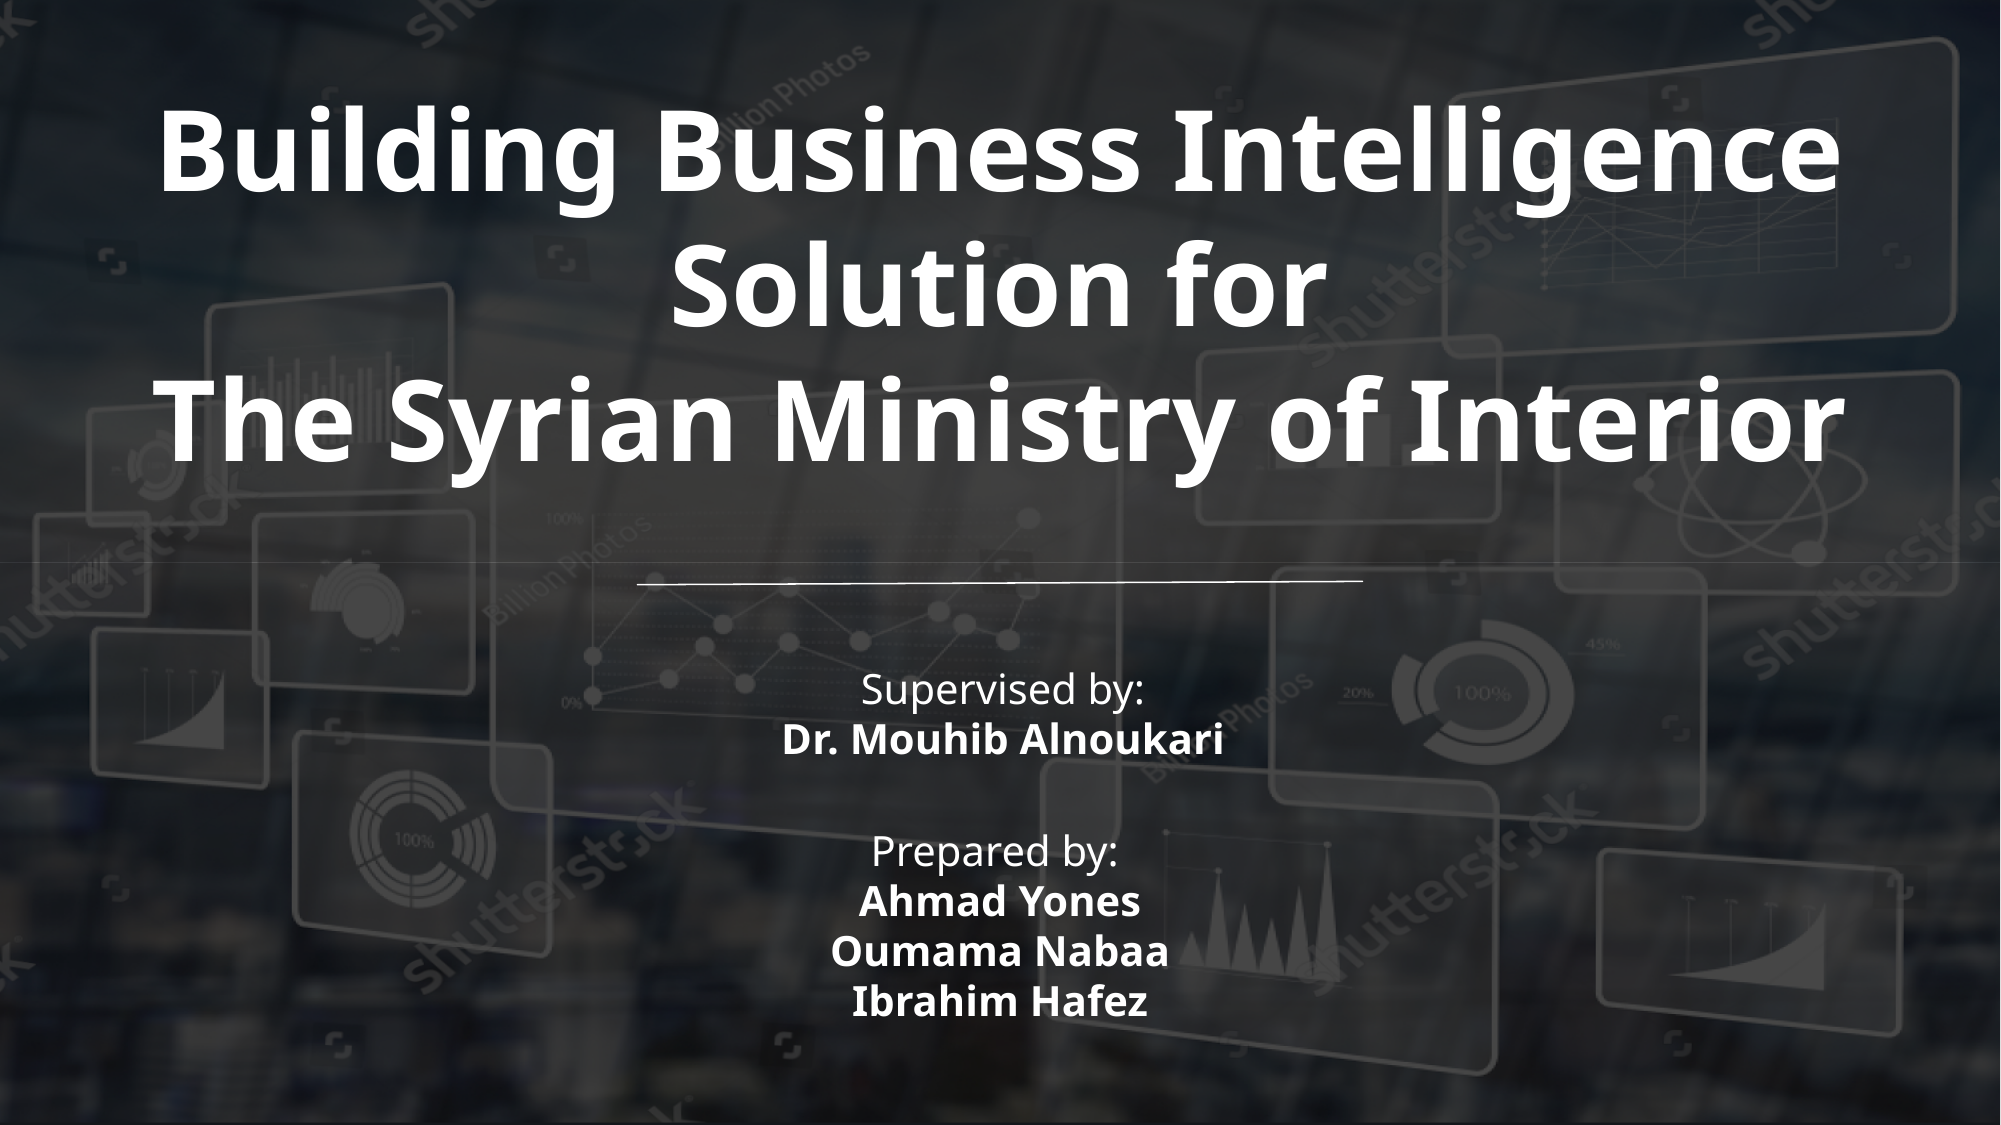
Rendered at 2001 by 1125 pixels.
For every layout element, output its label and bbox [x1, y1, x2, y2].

text_box [0, 0, 2000, 1125]
text_box [637, 581, 1363, 585]
